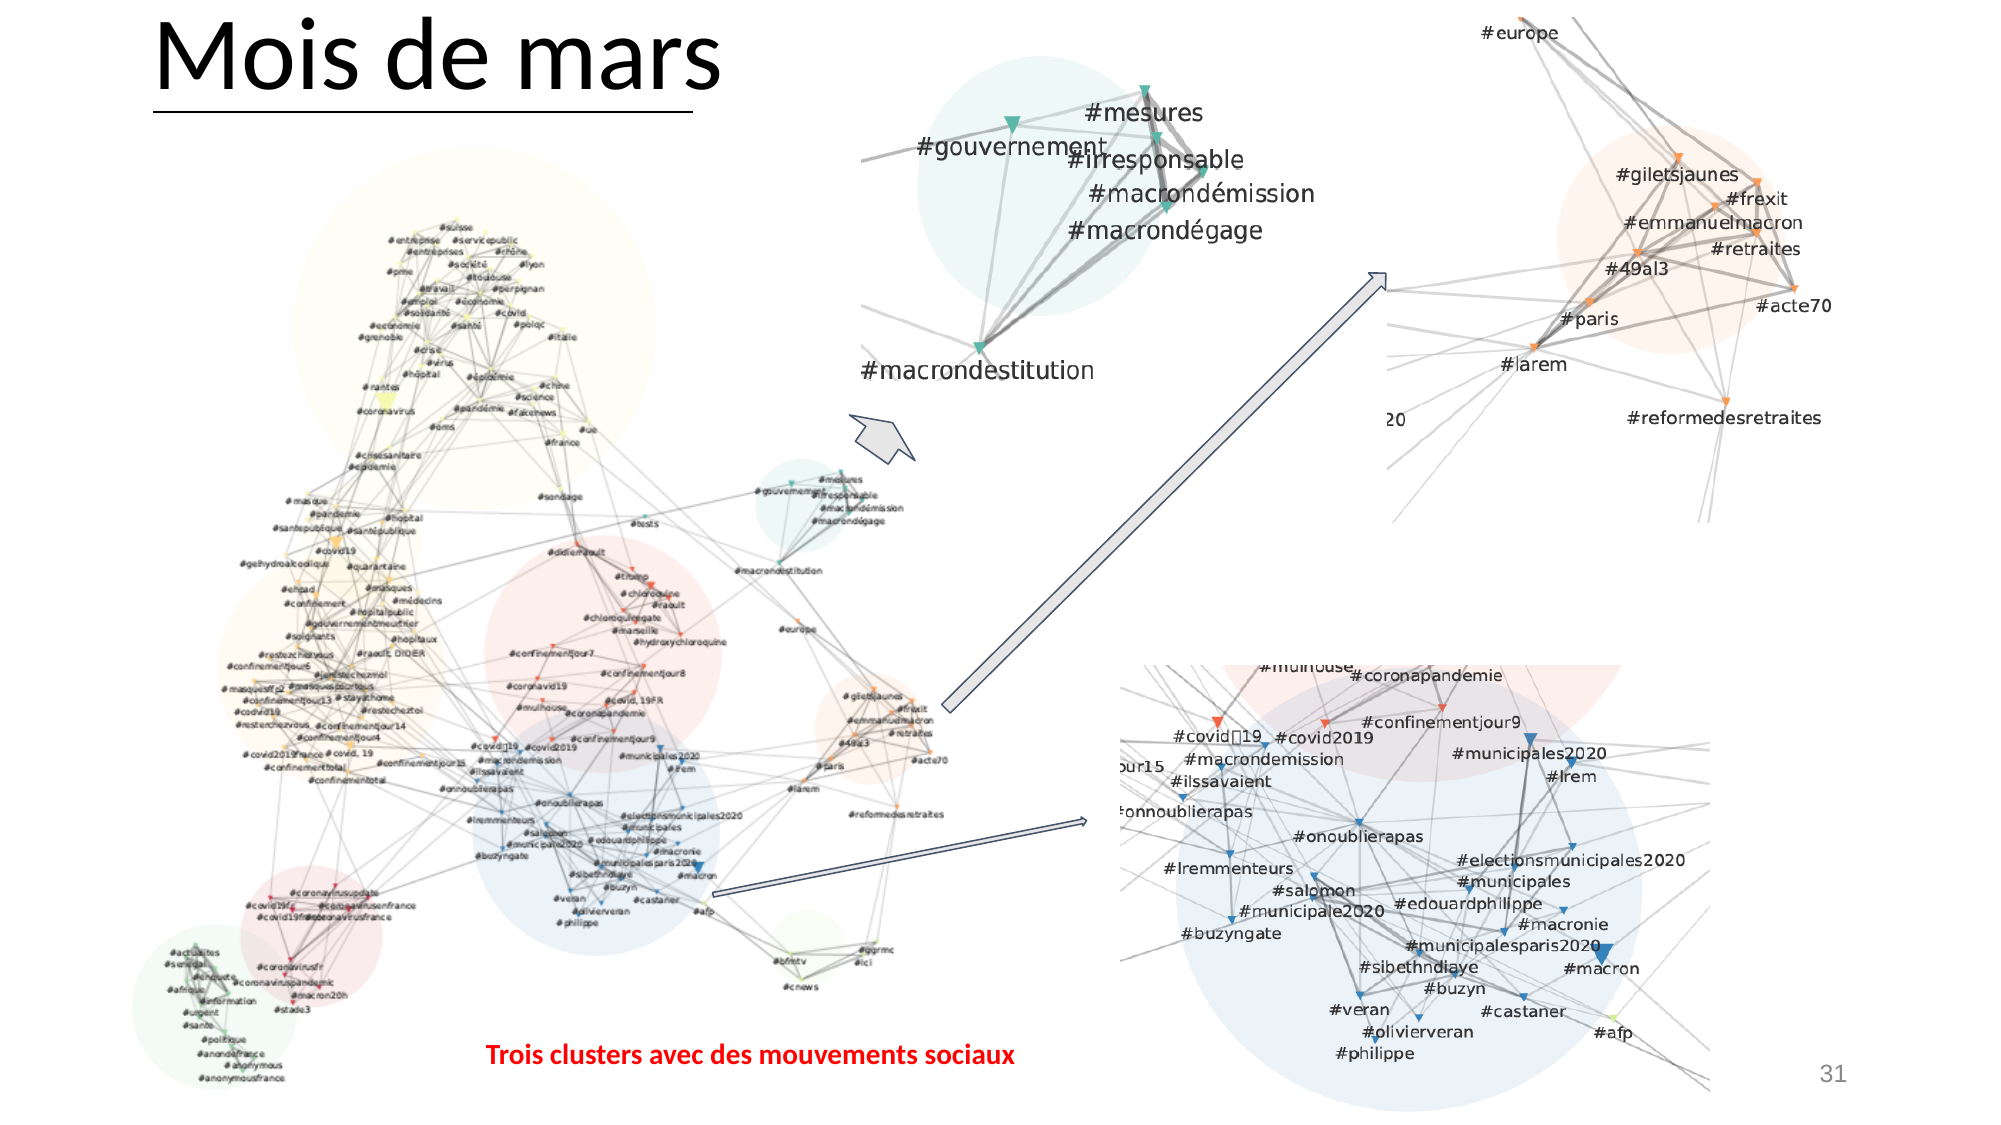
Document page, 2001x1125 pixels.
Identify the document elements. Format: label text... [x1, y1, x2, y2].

text_box [986, 816, 1087, 843]
picture [1119, 664, 1710, 1125]
slide_number ‹#› [1715, 1042, 1863, 1103]
text_box Trois clusters avec des mouvements sociaux [986, 1020, 1114, 1091]
picture [1386, 17, 1925, 523]
text_box [986, 388, 1279, 678]
title Mois de mars [137, 0, 1863, 165]
text_box [1329, 272, 1381, 338]
picture [70, 39, 1325, 1101]
